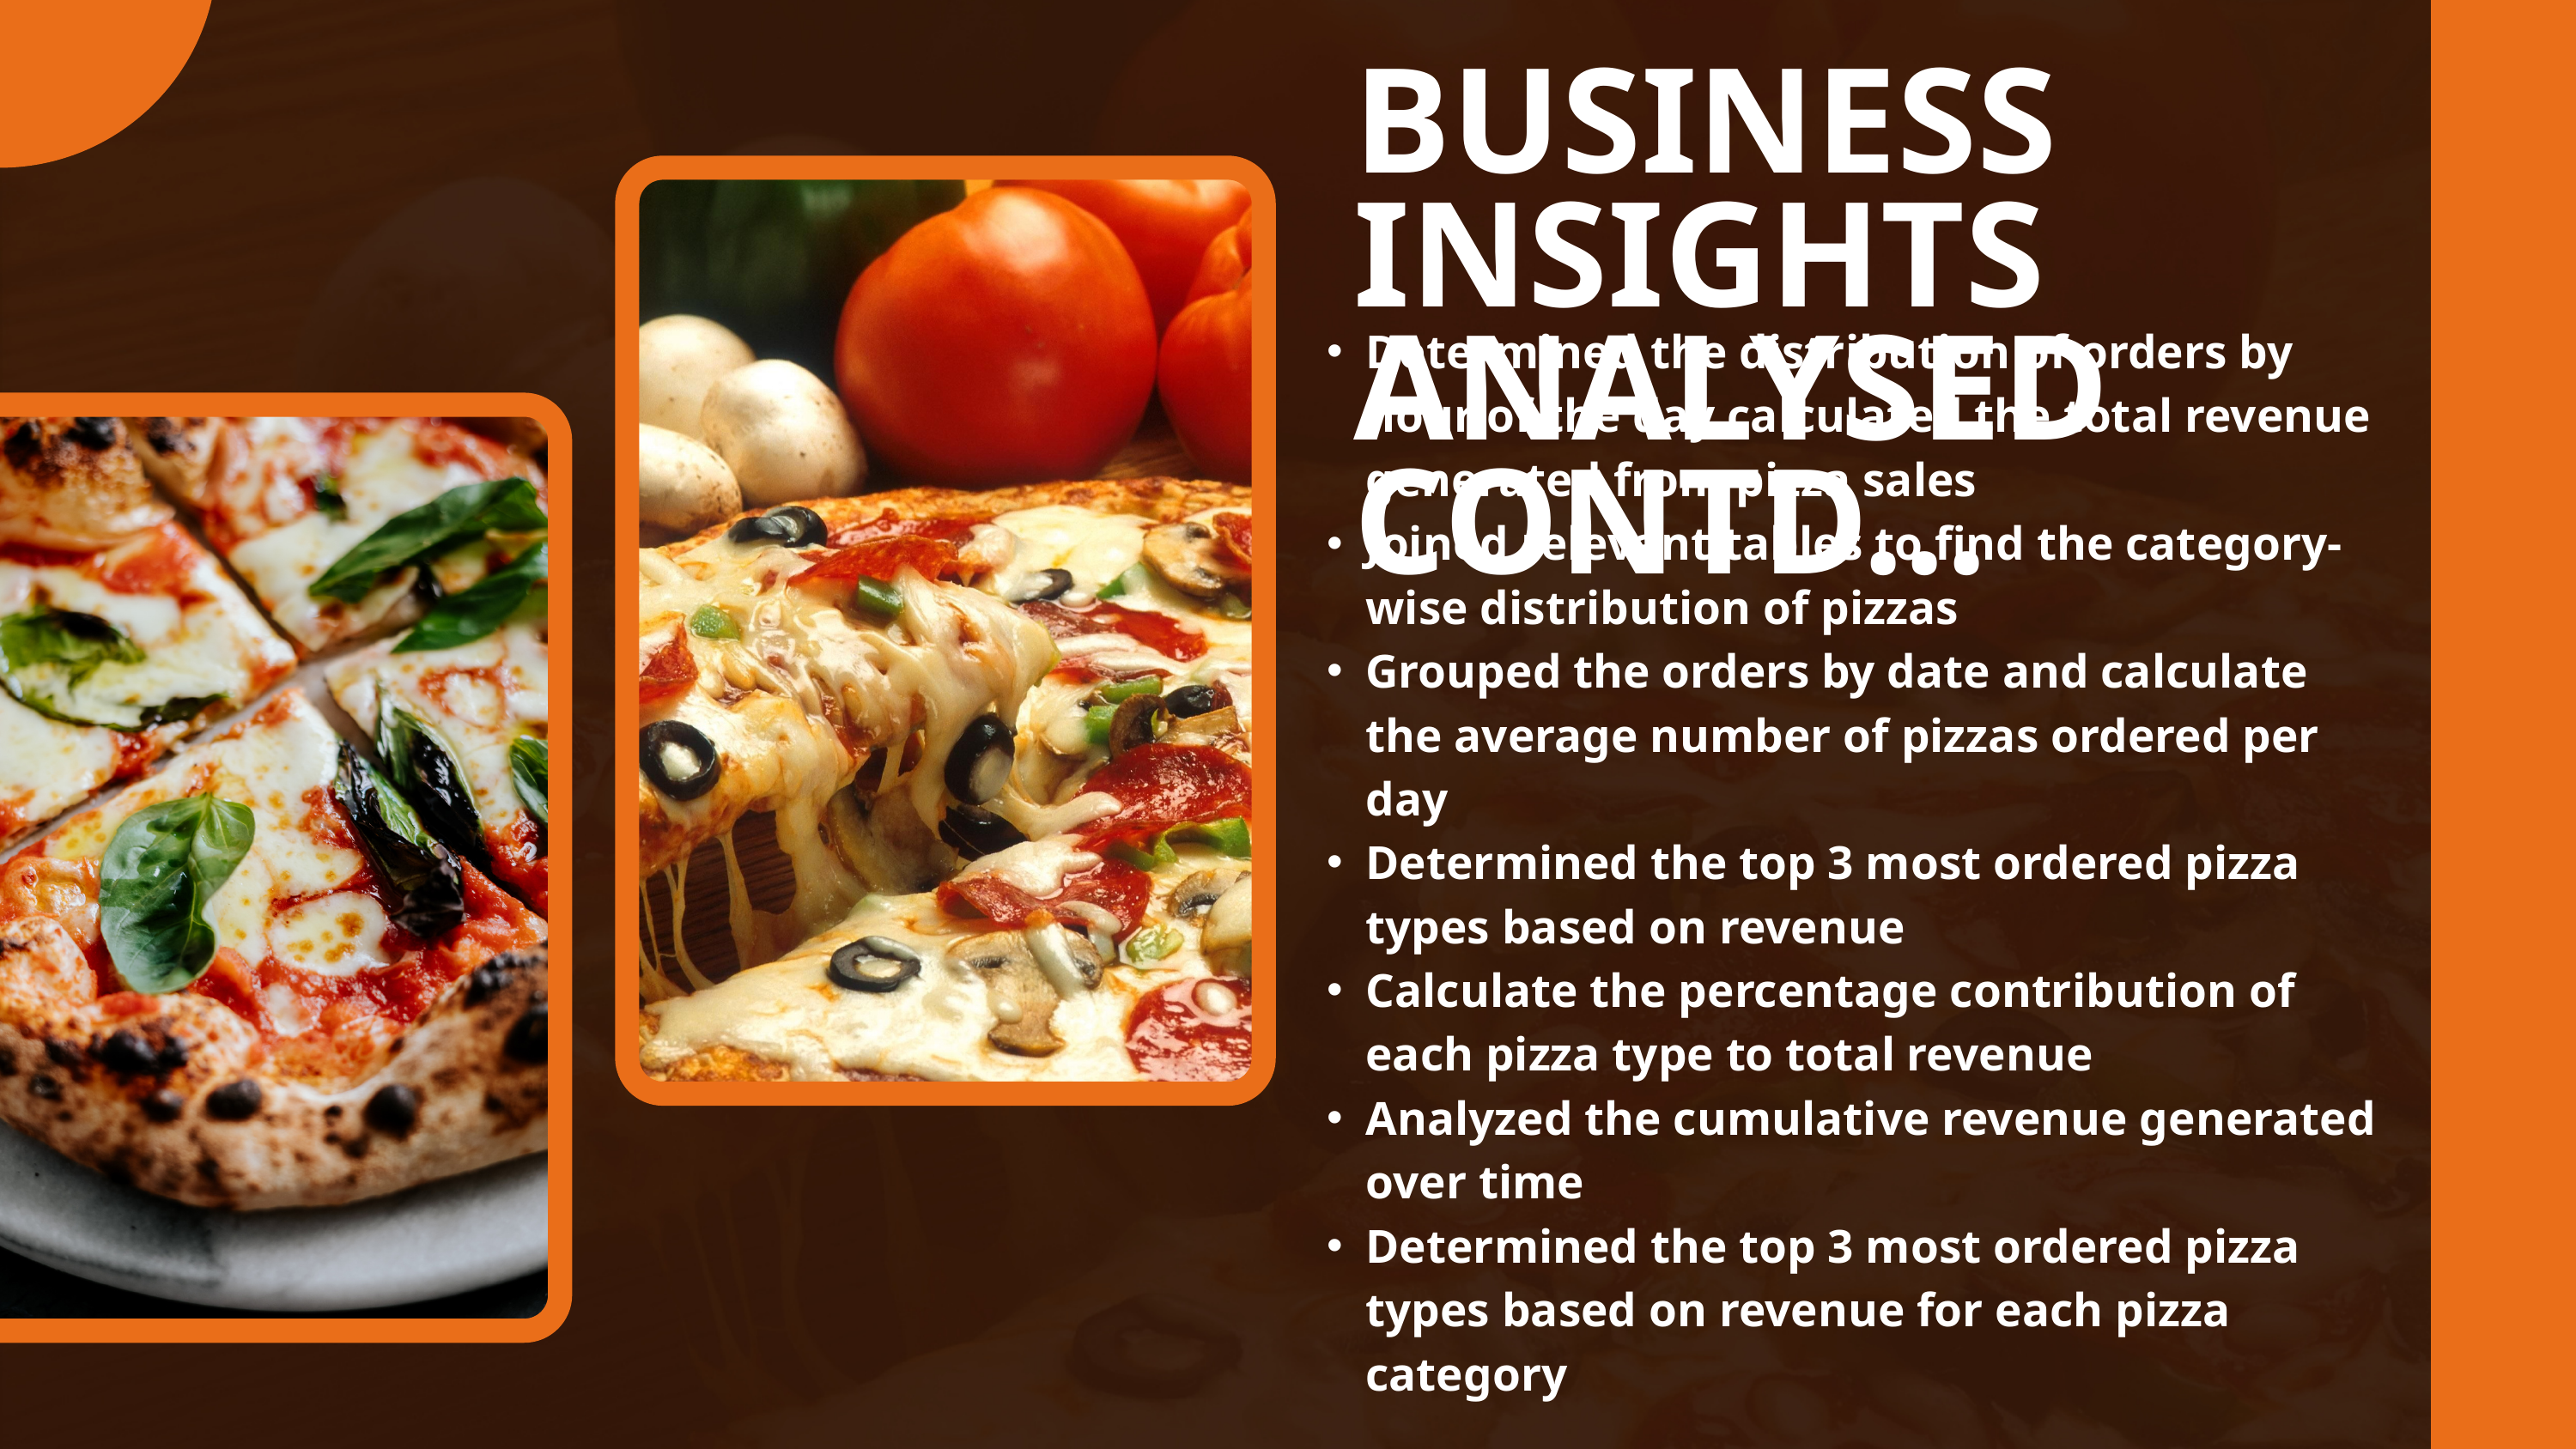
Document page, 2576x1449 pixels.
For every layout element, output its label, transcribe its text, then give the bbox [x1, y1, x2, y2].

text_box BUSINESS INSIGHTS ANALYSED CONTD... [1353, 68, 2348, 313]
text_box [627, 167, 1264, 1094]
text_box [0, 404, 561, 1331]
text_box [0, 0, 2427, 1449]
text_box Determined the distribution of orders by hour of the day calculated the total revenue generated from pizza sales Joined relevant tables to find the category-wise distribution of pizzas Grouped the orders by date and calculate the average number of pizzas ordered per day Determined the top 3 most ordered pizza types based on revenue Calculate the percentage contribution of each pizza type to total revenue Analyzed the cumulative revenue generated over time Determined the top 3 most ordered pizza types based on revenue for each pizza category [1288, 313, 2379, 1400]
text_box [0, 0, 218, 168]
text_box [2431, 0, 2576, 1449]
